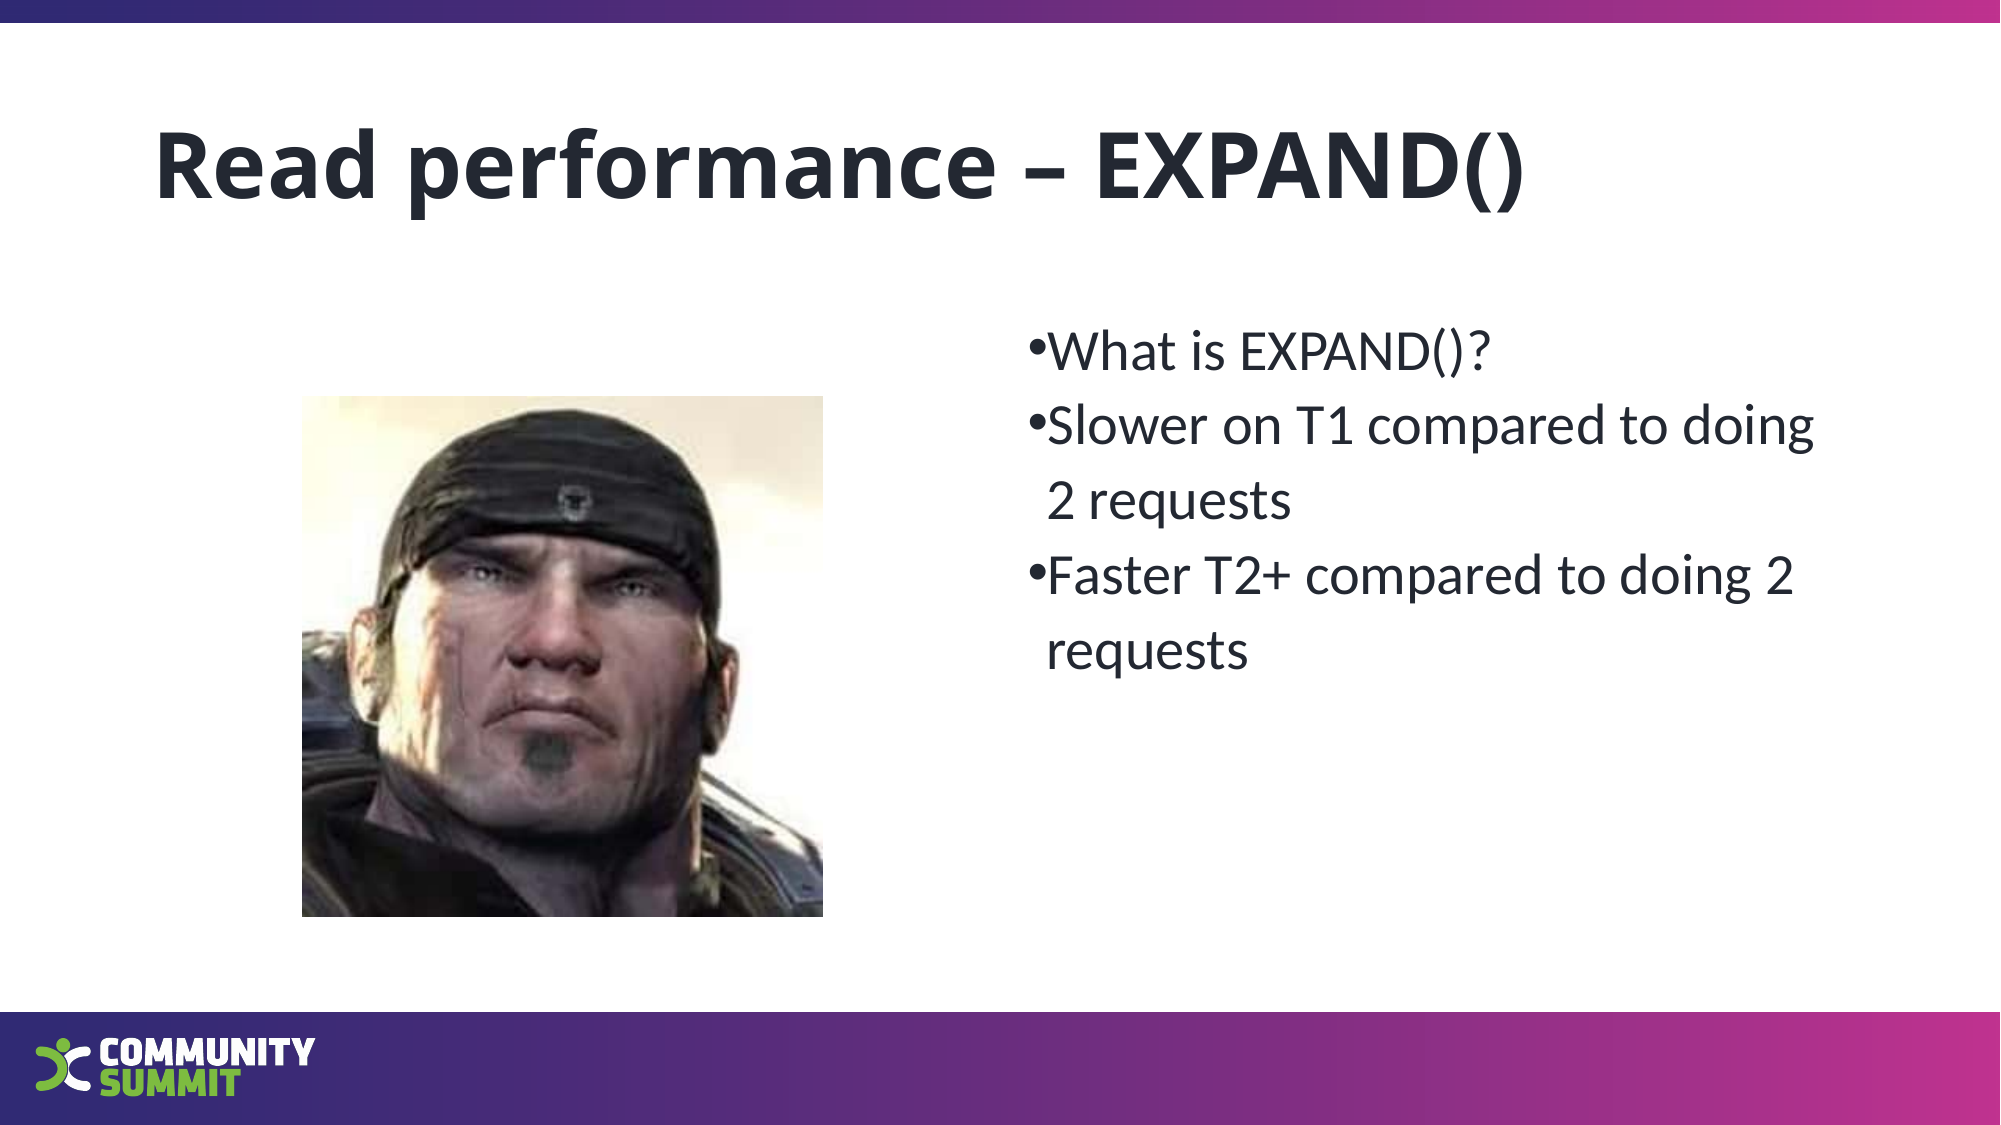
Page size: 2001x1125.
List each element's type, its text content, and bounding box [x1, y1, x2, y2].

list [302, 396, 823, 917]
list What is EXPAND()? Slower on T1 compared to doing 2 requests Faster T2+ compared to doing 2 requests [1012, 299, 1863, 1014]
title Read performance – EXPAND() [137, 59, 1863, 278]
picture [0, 0, 2000, 23]
picture [0, 1012, 2000, 1125]
